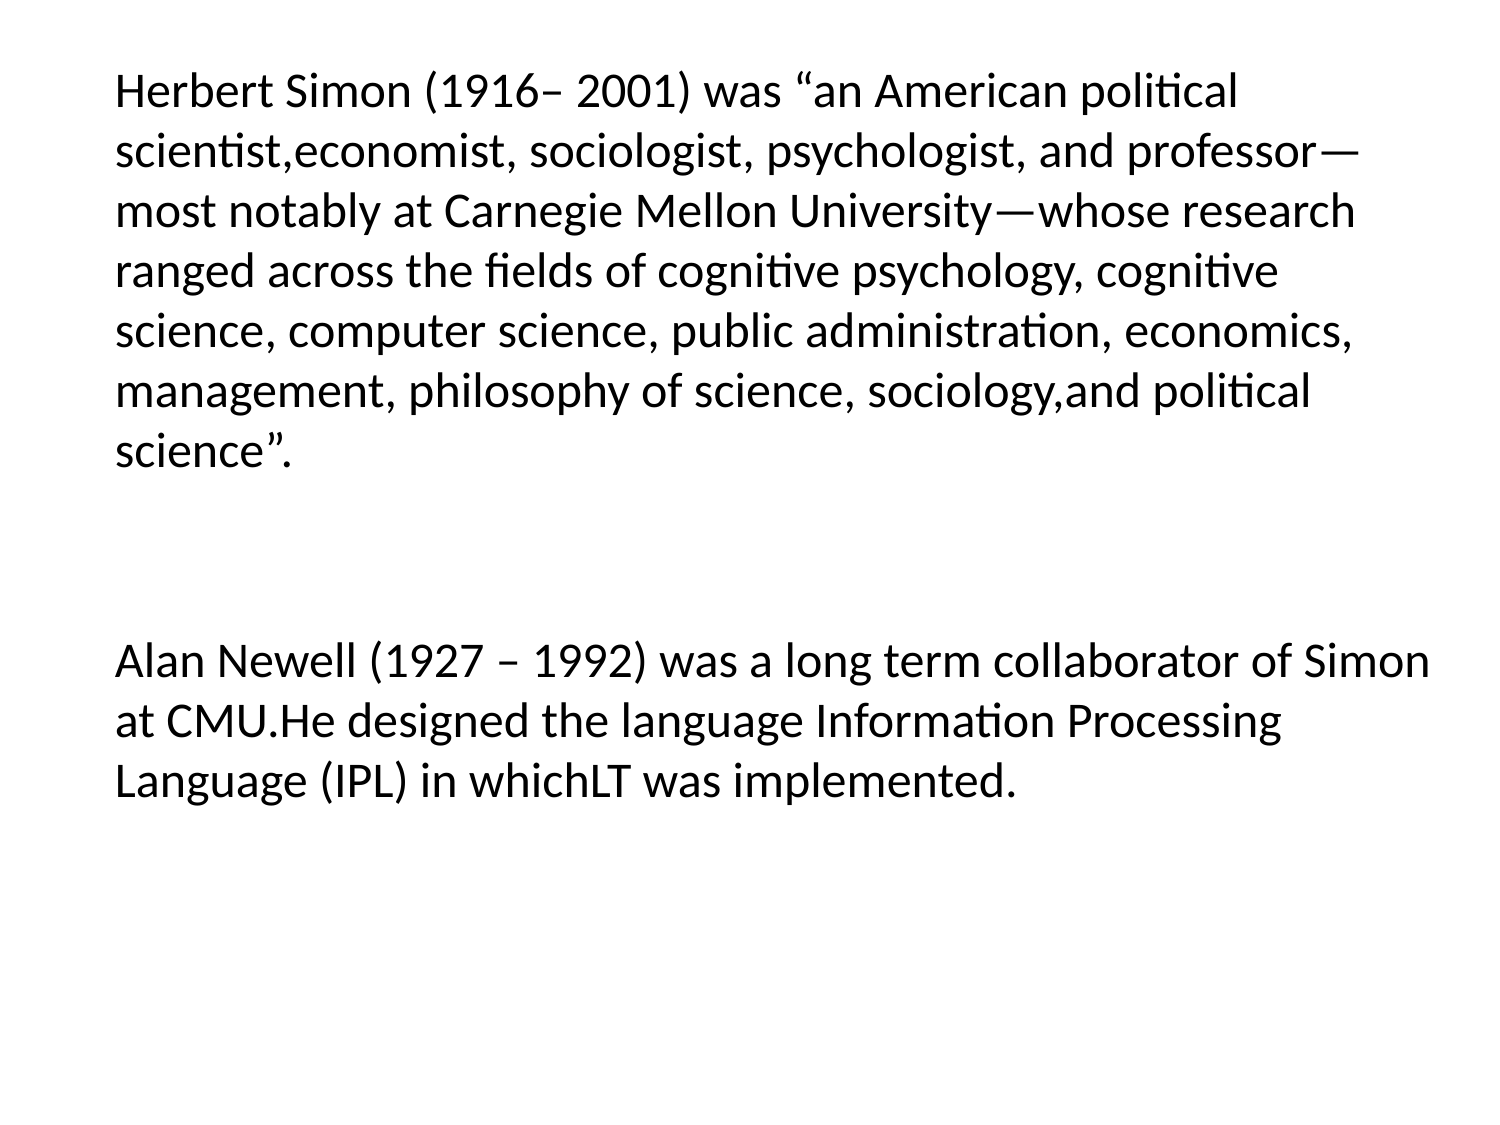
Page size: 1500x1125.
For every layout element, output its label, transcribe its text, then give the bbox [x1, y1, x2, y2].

subtitle Herbert Simon (1916– 2001) was “an American political scientist,economist, sociologist, psychologist, and professor—most notably at Carnegie Mellon University—whose research ranged across the fields of cognitive psychology, cognitive science, computer science, public administration, economics, management, philosophy of science, sociology,and political science”. Alan Newell (1927 – 1992) was a long term collaborator of Simon at CMU.He designed the language Information Processing Language (IPL) in whichLT was implemented. [99, 50, 1450, 900]
